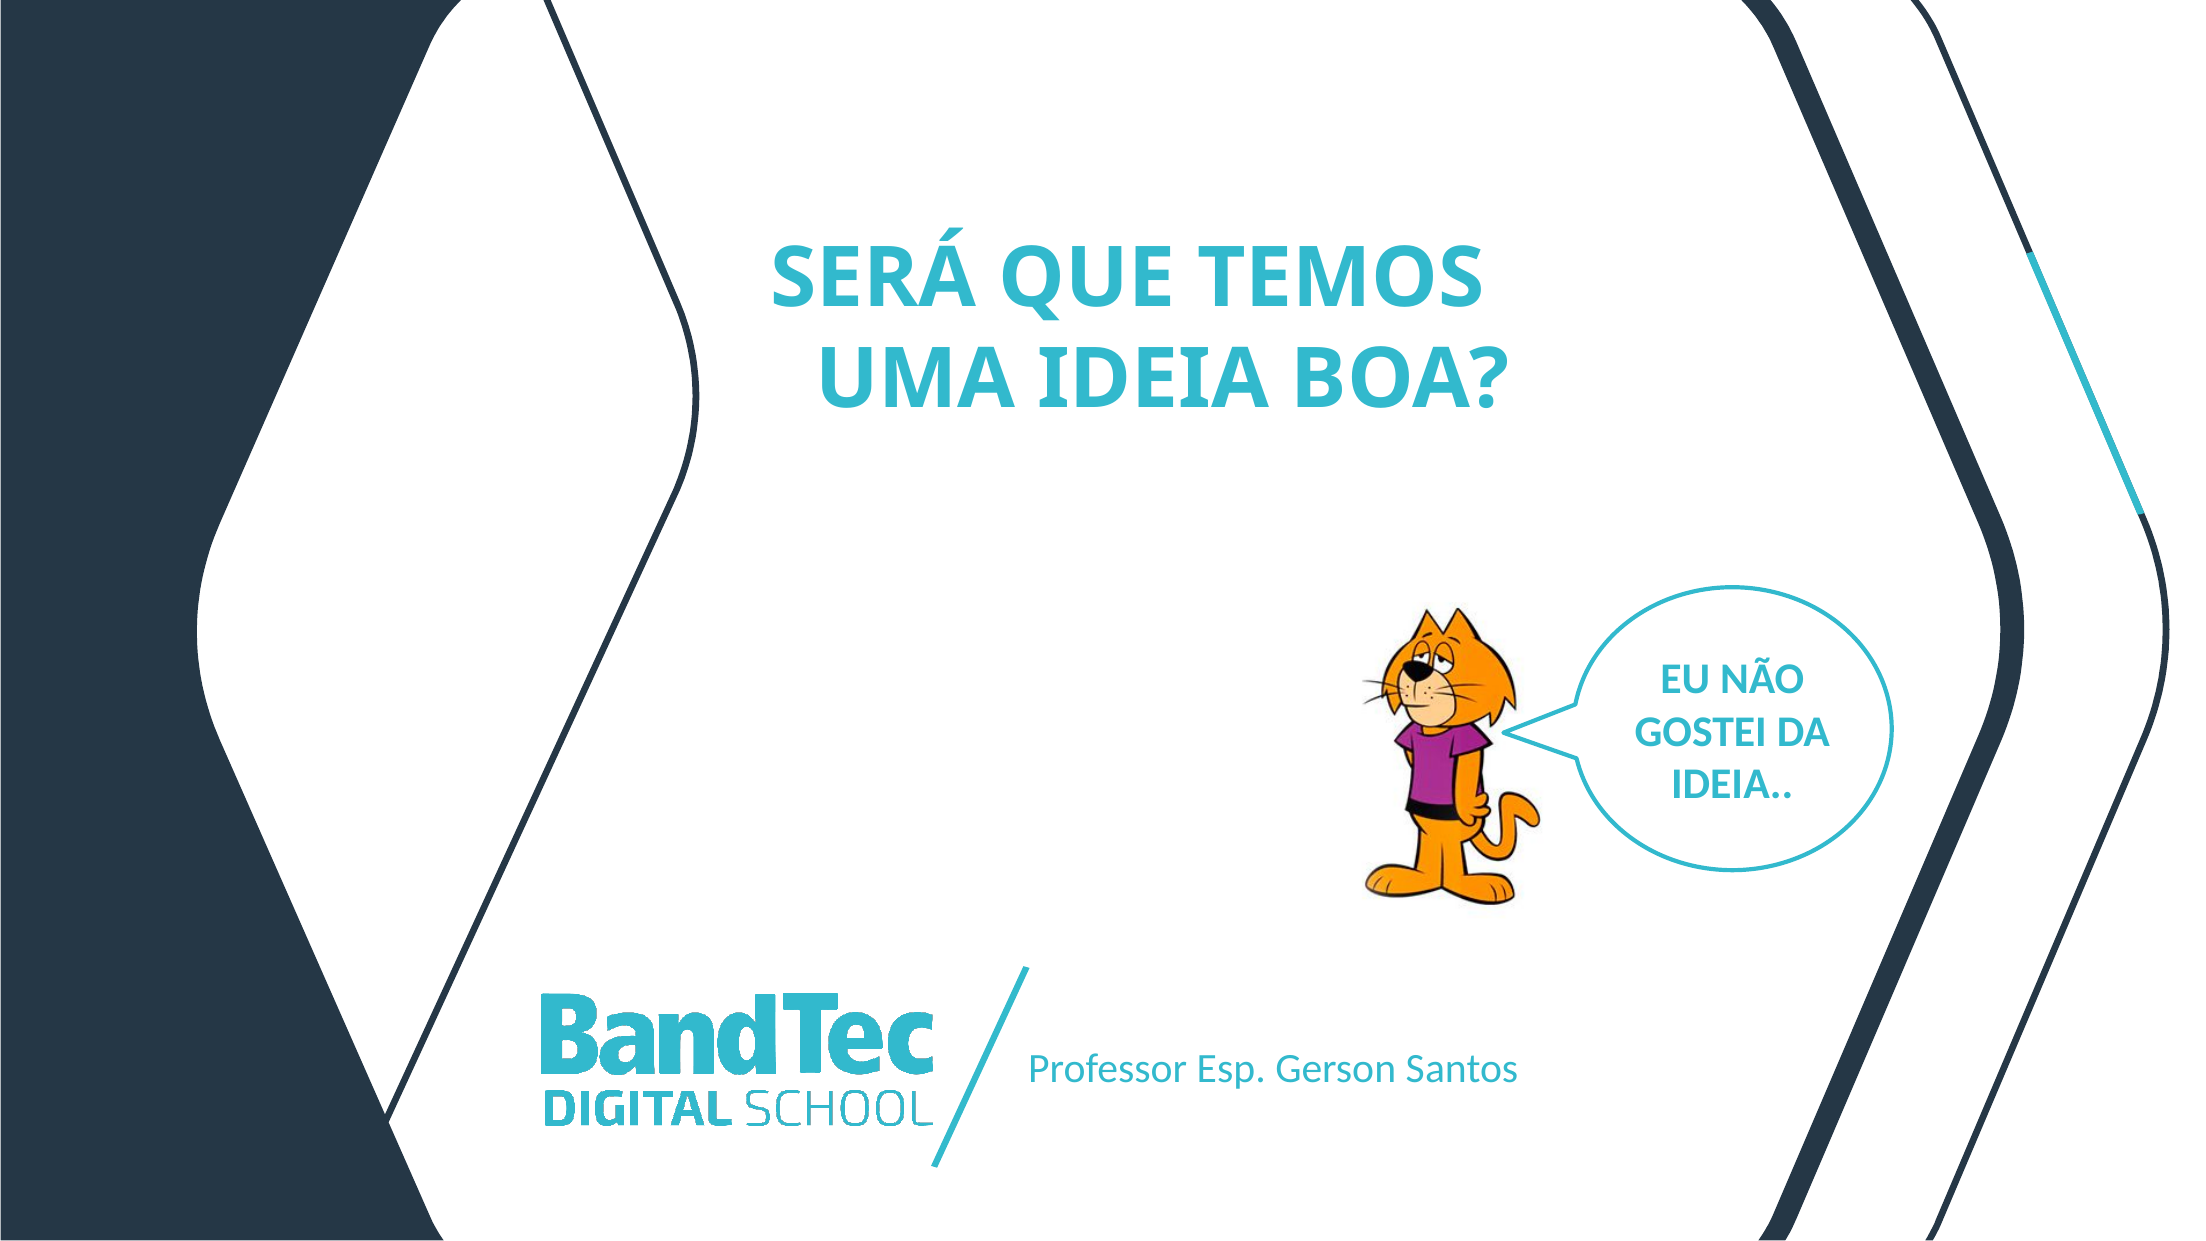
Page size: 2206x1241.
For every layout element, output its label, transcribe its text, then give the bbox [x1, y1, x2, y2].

text_box EU NÃO GOSTEI DA IDEIA.. [1555, 585, 1894, 873]
picture [541, 993, 933, 1140]
list Professor Esp. Gerson Santos [1013, 972, 1801, 1162]
picture [1361, 528, 1551, 929]
list SERÁ QUE TEMOS UMA IDEIA BOA? [681, 111, 1573, 537]
